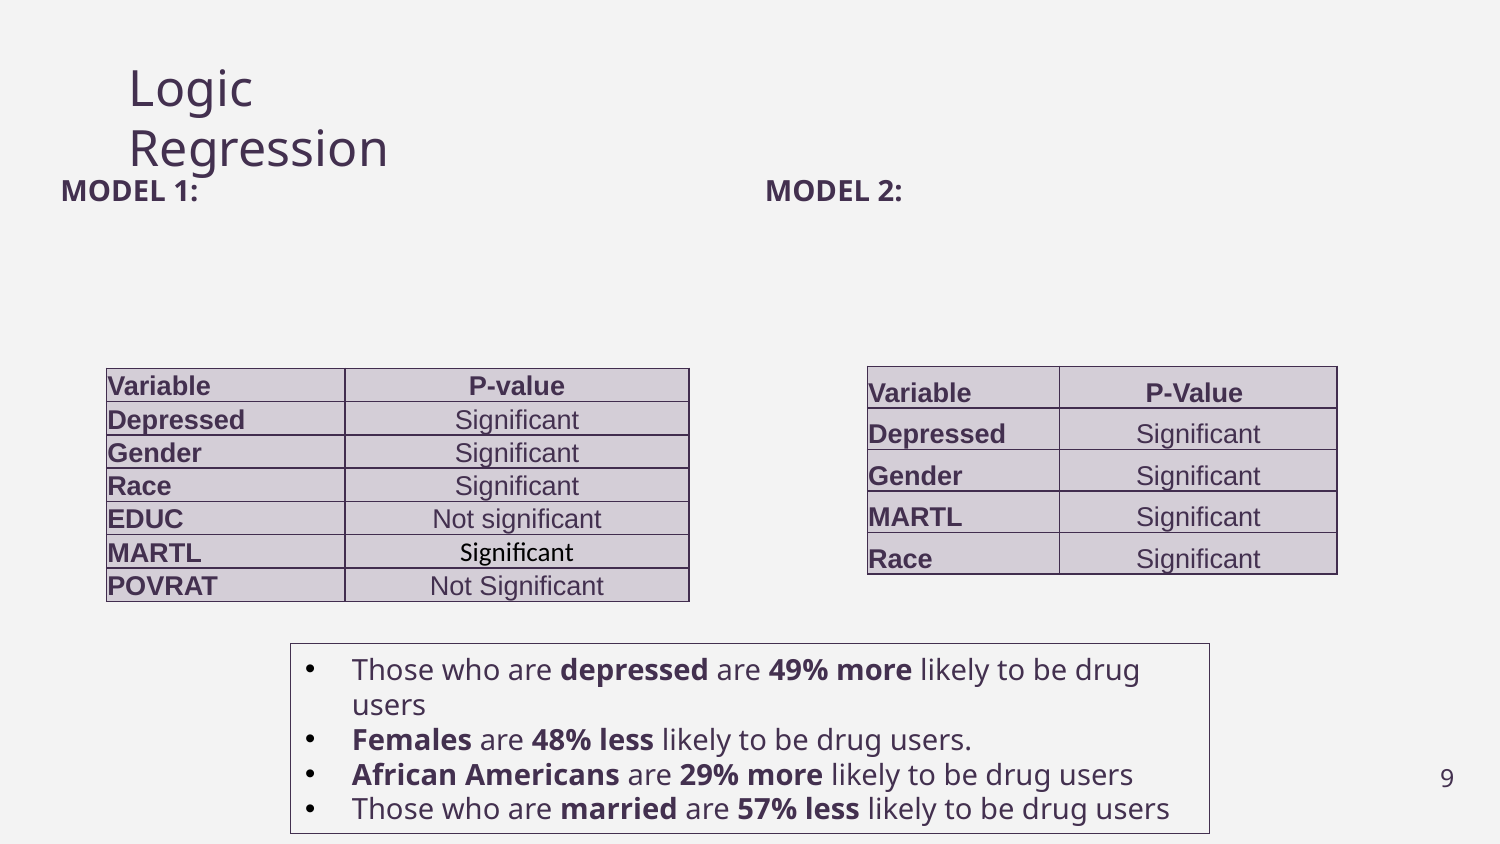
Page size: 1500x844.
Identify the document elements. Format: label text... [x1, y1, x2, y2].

table_cell Not Significant [346, 569, 688, 601]
table_header Variable [868, 367, 1059, 407]
table_cell MARTL [107, 535, 344, 567]
table_header P-value [346, 369, 688, 401]
table_cell Gender [107, 436, 344, 467]
table_cell Race [107, 469, 344, 501]
text_box Those who are depressed are 49% more likely to be drug users Females are 48% less likely to be drug users. African Americans are 29% more likely to be drug users Those who are married are 57% less likely to be drug users [290, 643, 1210, 834]
table_cell MARTL [868, 492, 1059, 532]
table_cell Race [868, 533, 1059, 573]
table_cell Significant [1060, 533, 1336, 573]
table_cell Significant [1060, 492, 1336, 532]
table_cell EDUC [107, 502, 344, 534]
table_cell Significant [1060, 450, 1336, 490]
table_cell Significant [346, 535, 688, 567]
table_cell Significant [346, 402, 688, 434]
title Logic Regression [114, 41, 530, 197]
text_box 9 [1425, 754, 1481, 800]
table_cell Depressed [107, 402, 344, 434]
table_header P-Value [1060, 367, 1336, 407]
table_cell Depressed [868, 409, 1059, 449]
table_cell Not significant [346, 502, 688, 534]
table_cell Significant [346, 436, 688, 467]
table_cell Significant [1060, 409, 1336, 449]
table_cell Significant [346, 469, 688, 501]
table_cell Gender [868, 450, 1059, 490]
table_header Variable [107, 369, 344, 401]
table_cell POVRAT [107, 569, 344, 601]
